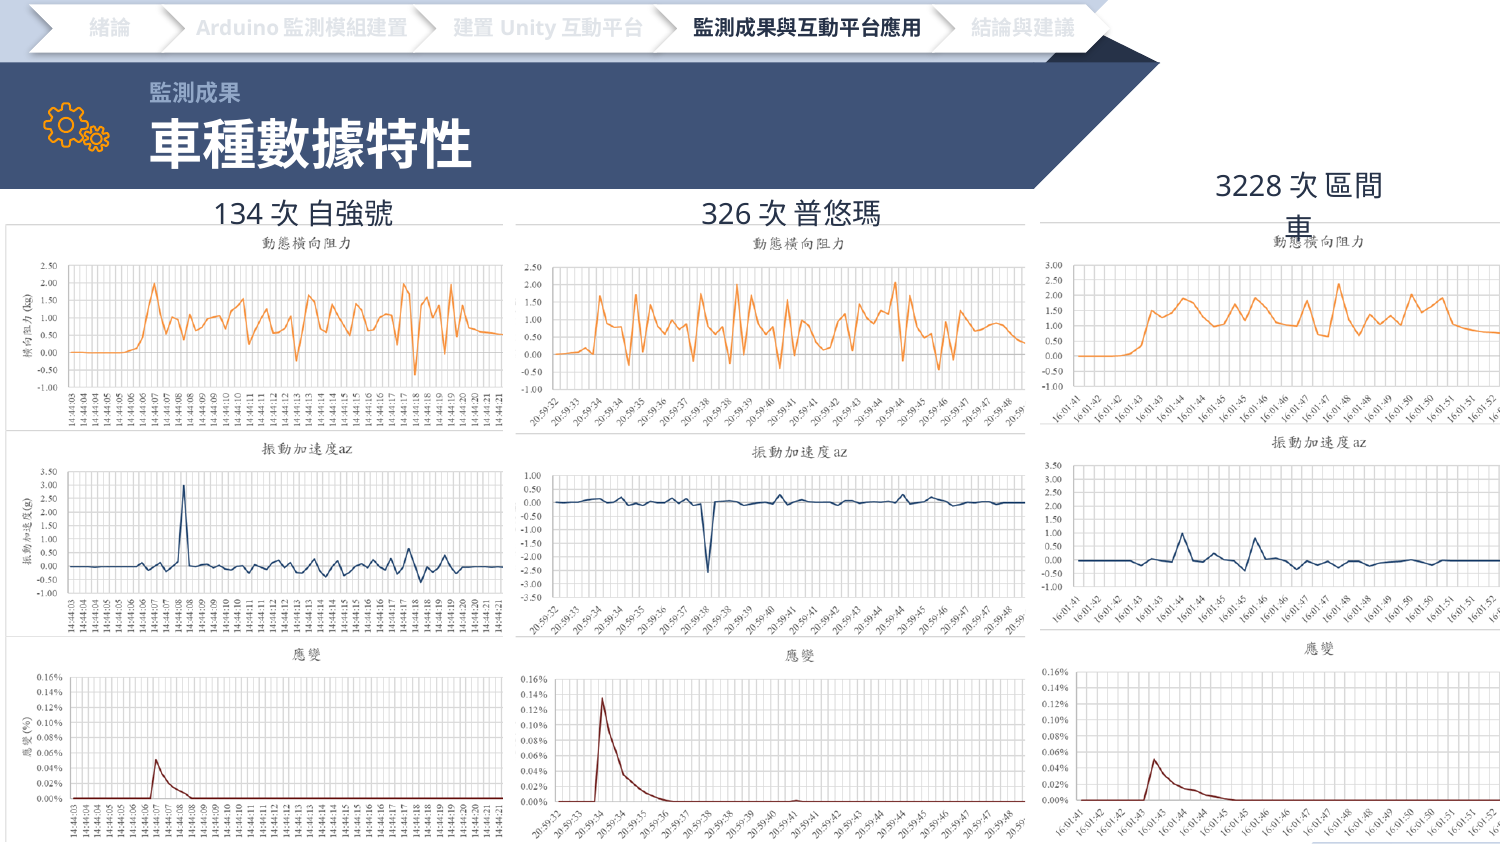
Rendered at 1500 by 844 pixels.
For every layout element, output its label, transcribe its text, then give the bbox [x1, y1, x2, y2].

title 車種數據特性 [133, 91, 1035, 195]
picture [515, 224, 1026, 844]
picture [1039, 222, 1500, 842]
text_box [28, 4, 1111, 53]
text_box 326次 普悠瑪 [680, 187, 903, 222]
text_box 134次 自強號 [192, 187, 415, 222]
picture [5, 224, 504, 842]
text_box 監測成果 [135, 71, 886, 132]
text_box 3228次 區間車 [1188, 181, 1412, 220]
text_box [44, 103, 109, 152]
